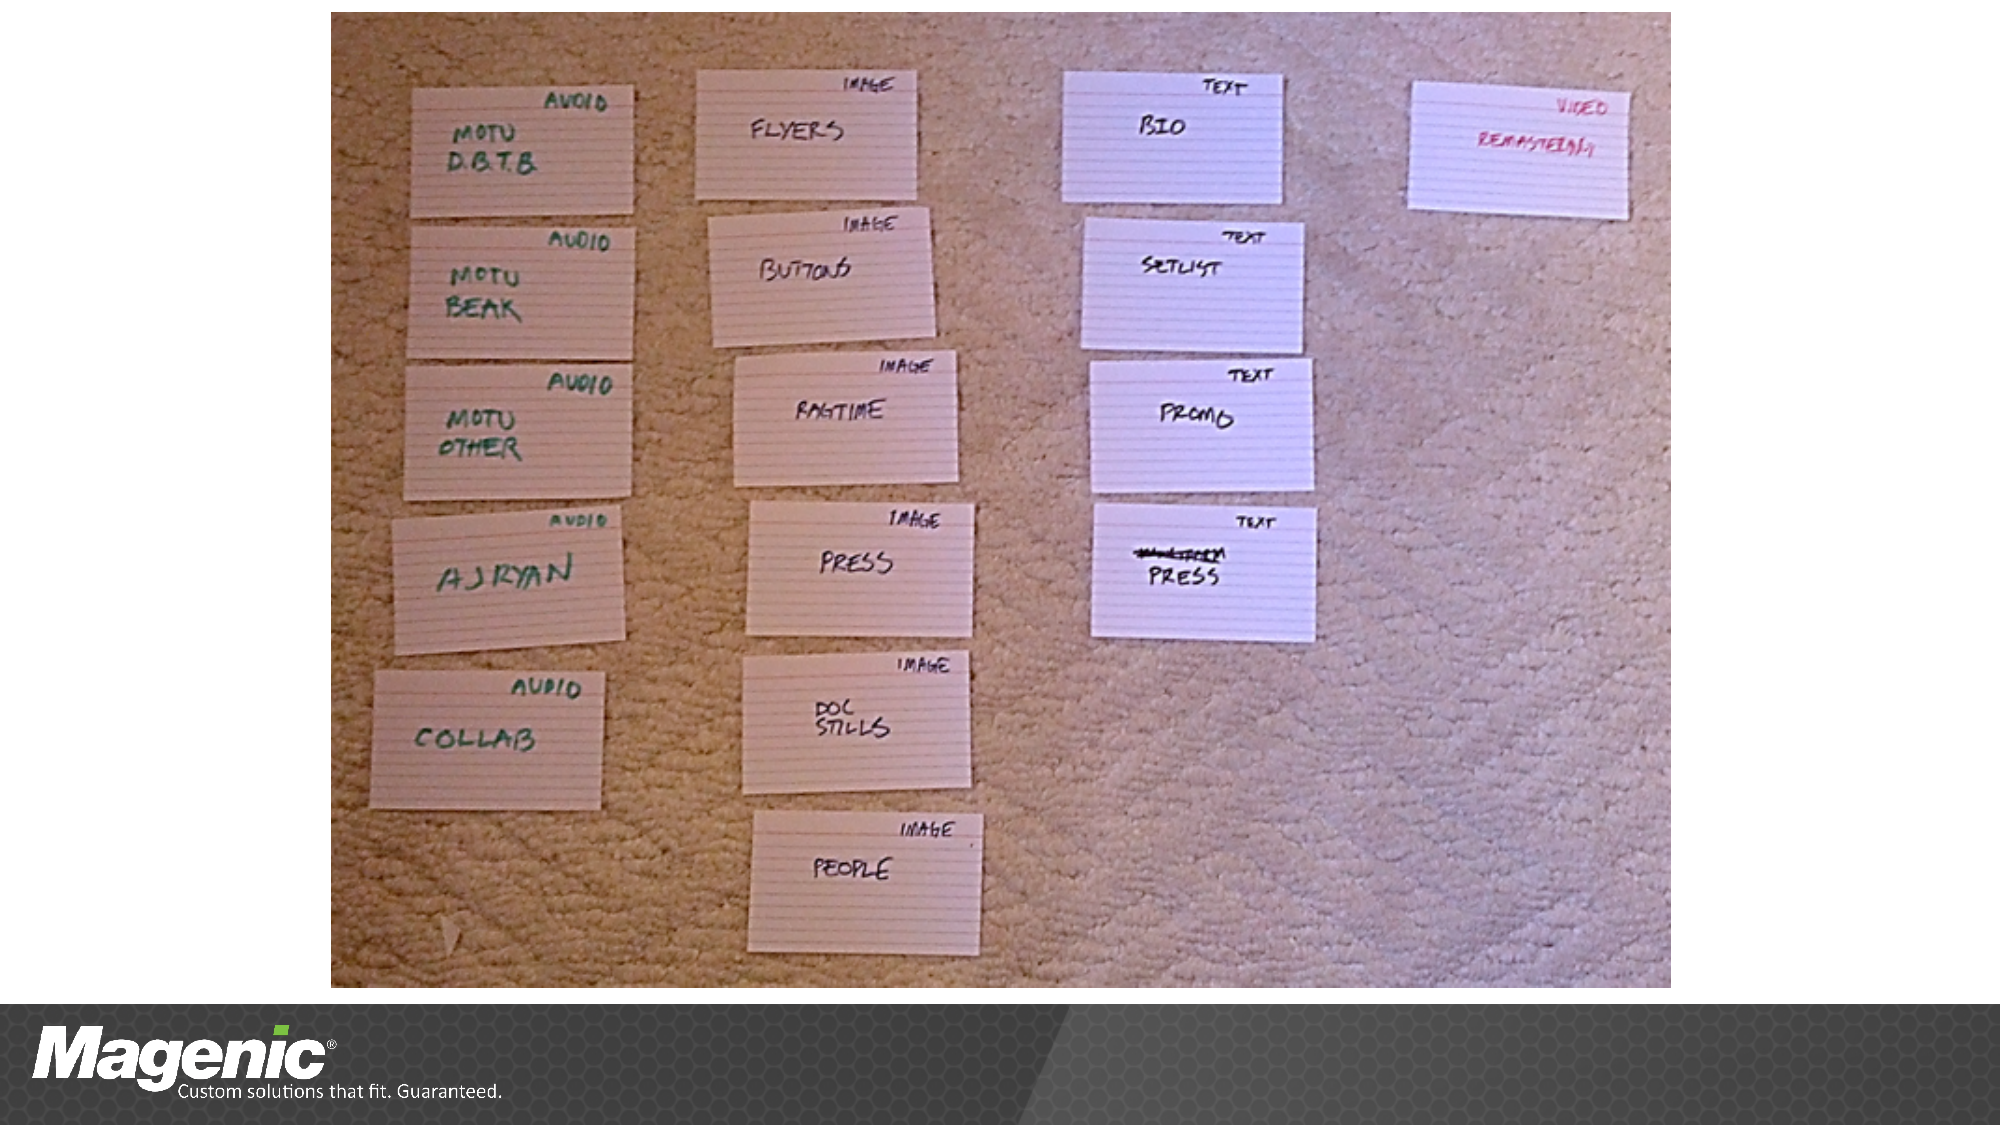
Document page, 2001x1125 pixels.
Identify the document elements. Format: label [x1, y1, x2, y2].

picture [331, 12, 1671, 989]
picture [0, 1004, 2000, 1125]
